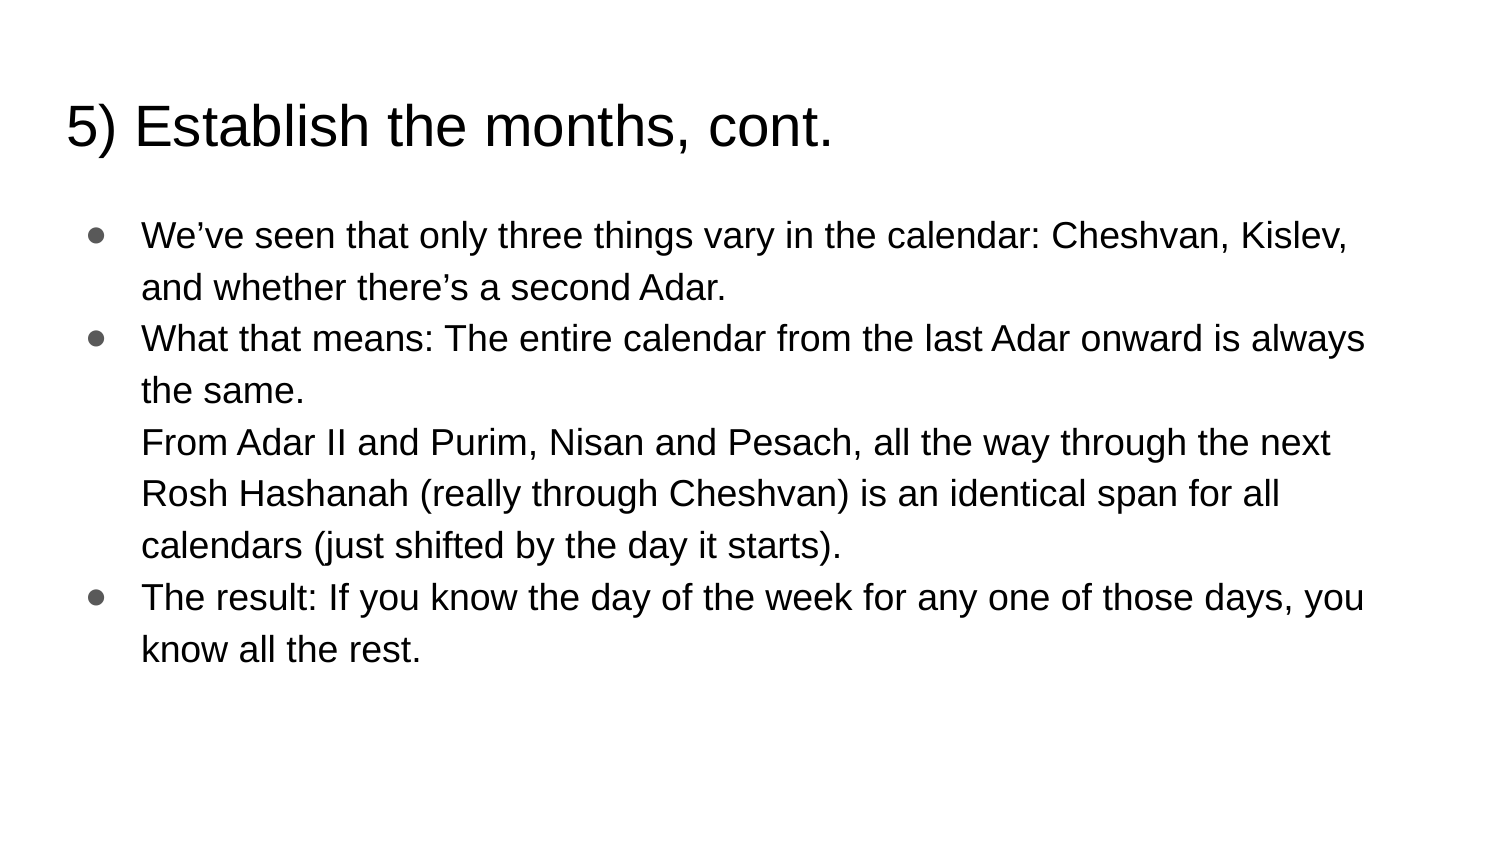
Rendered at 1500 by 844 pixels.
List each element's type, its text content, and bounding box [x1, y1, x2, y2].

title 5) Establish the months, cont. [51, 72, 1449, 167]
list We’ve seen that only three things vary in the calendar: Cheshvan, Kislev, and whether there’s a second Adar. What that means: The entire calendar from the last Adar onward is always the same. From Adar II and Purim, Nisan and Pesach, all the way through the next Rosh Hashanah (really through Cheshvan) is an identical span for all calendars (just shifted by the day it starts). The result: If you know the day of the week for any one of those days, you know all the rest. [51, 189, 1411, 750]
